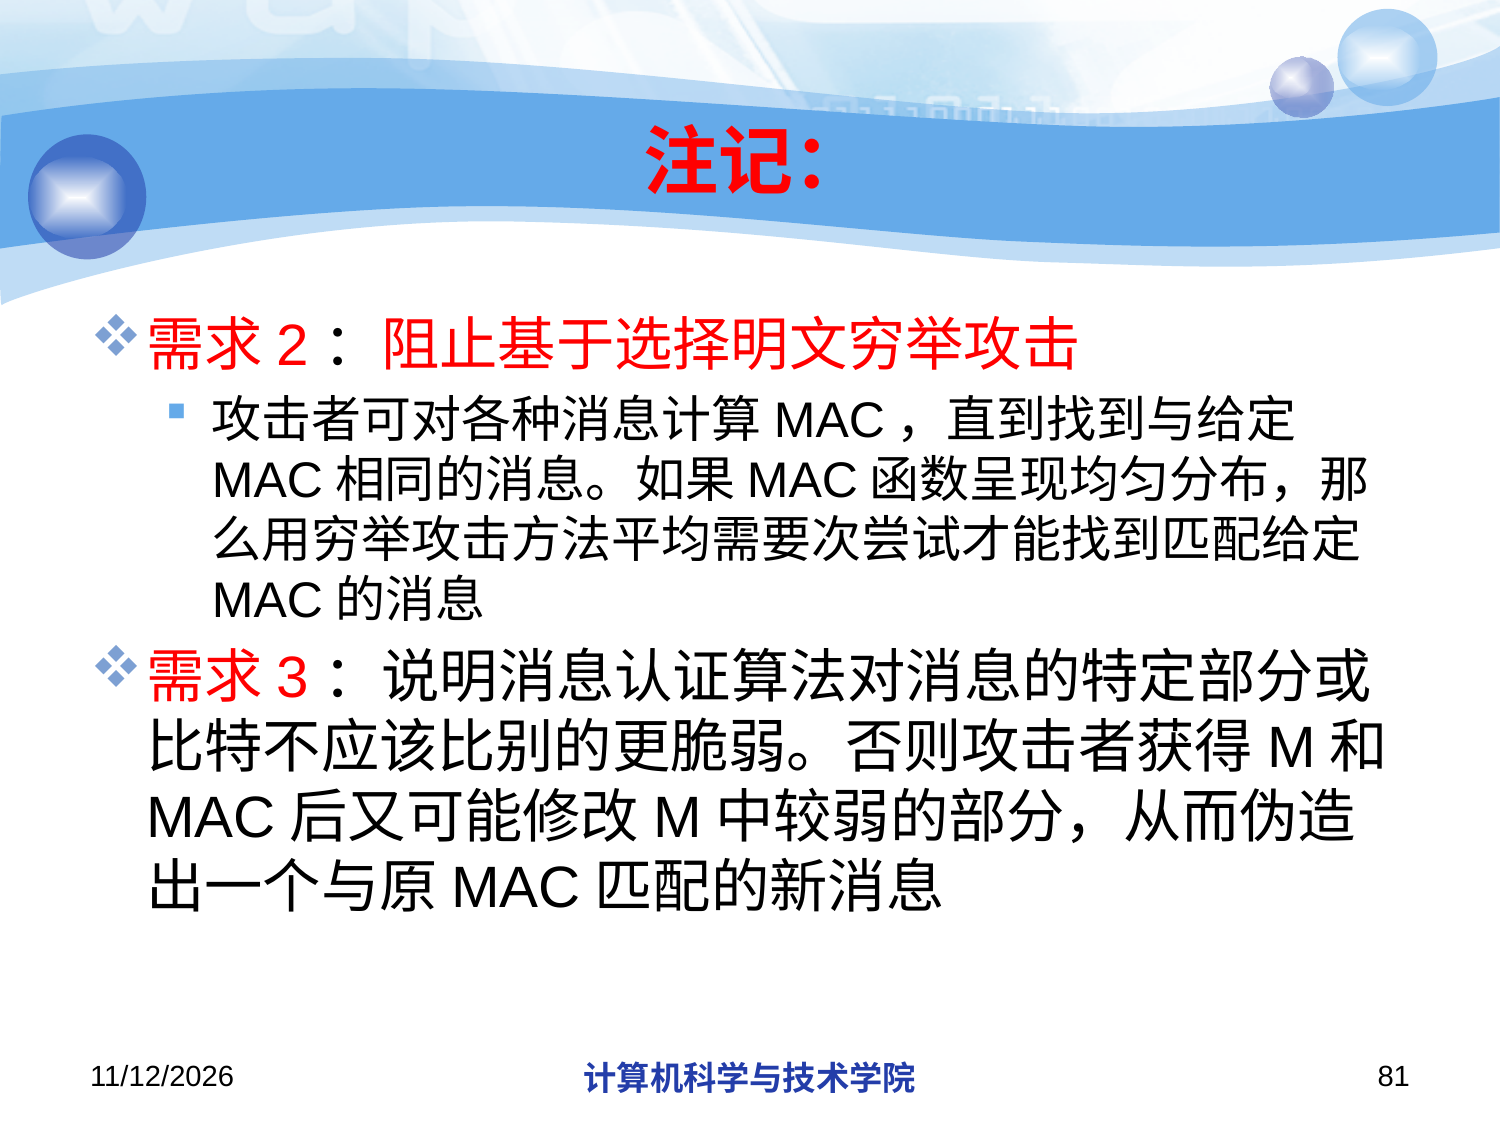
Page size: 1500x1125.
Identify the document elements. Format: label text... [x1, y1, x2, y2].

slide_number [74, 1049, 426, 1103]
title 注记： [149, 112, 1363, 206]
footer 计算机科学与技术学院 [512, 1049, 988, 1103]
slide_number 81 [1074, 1049, 1426, 1103]
picture [0, 0, 1500, 112]
